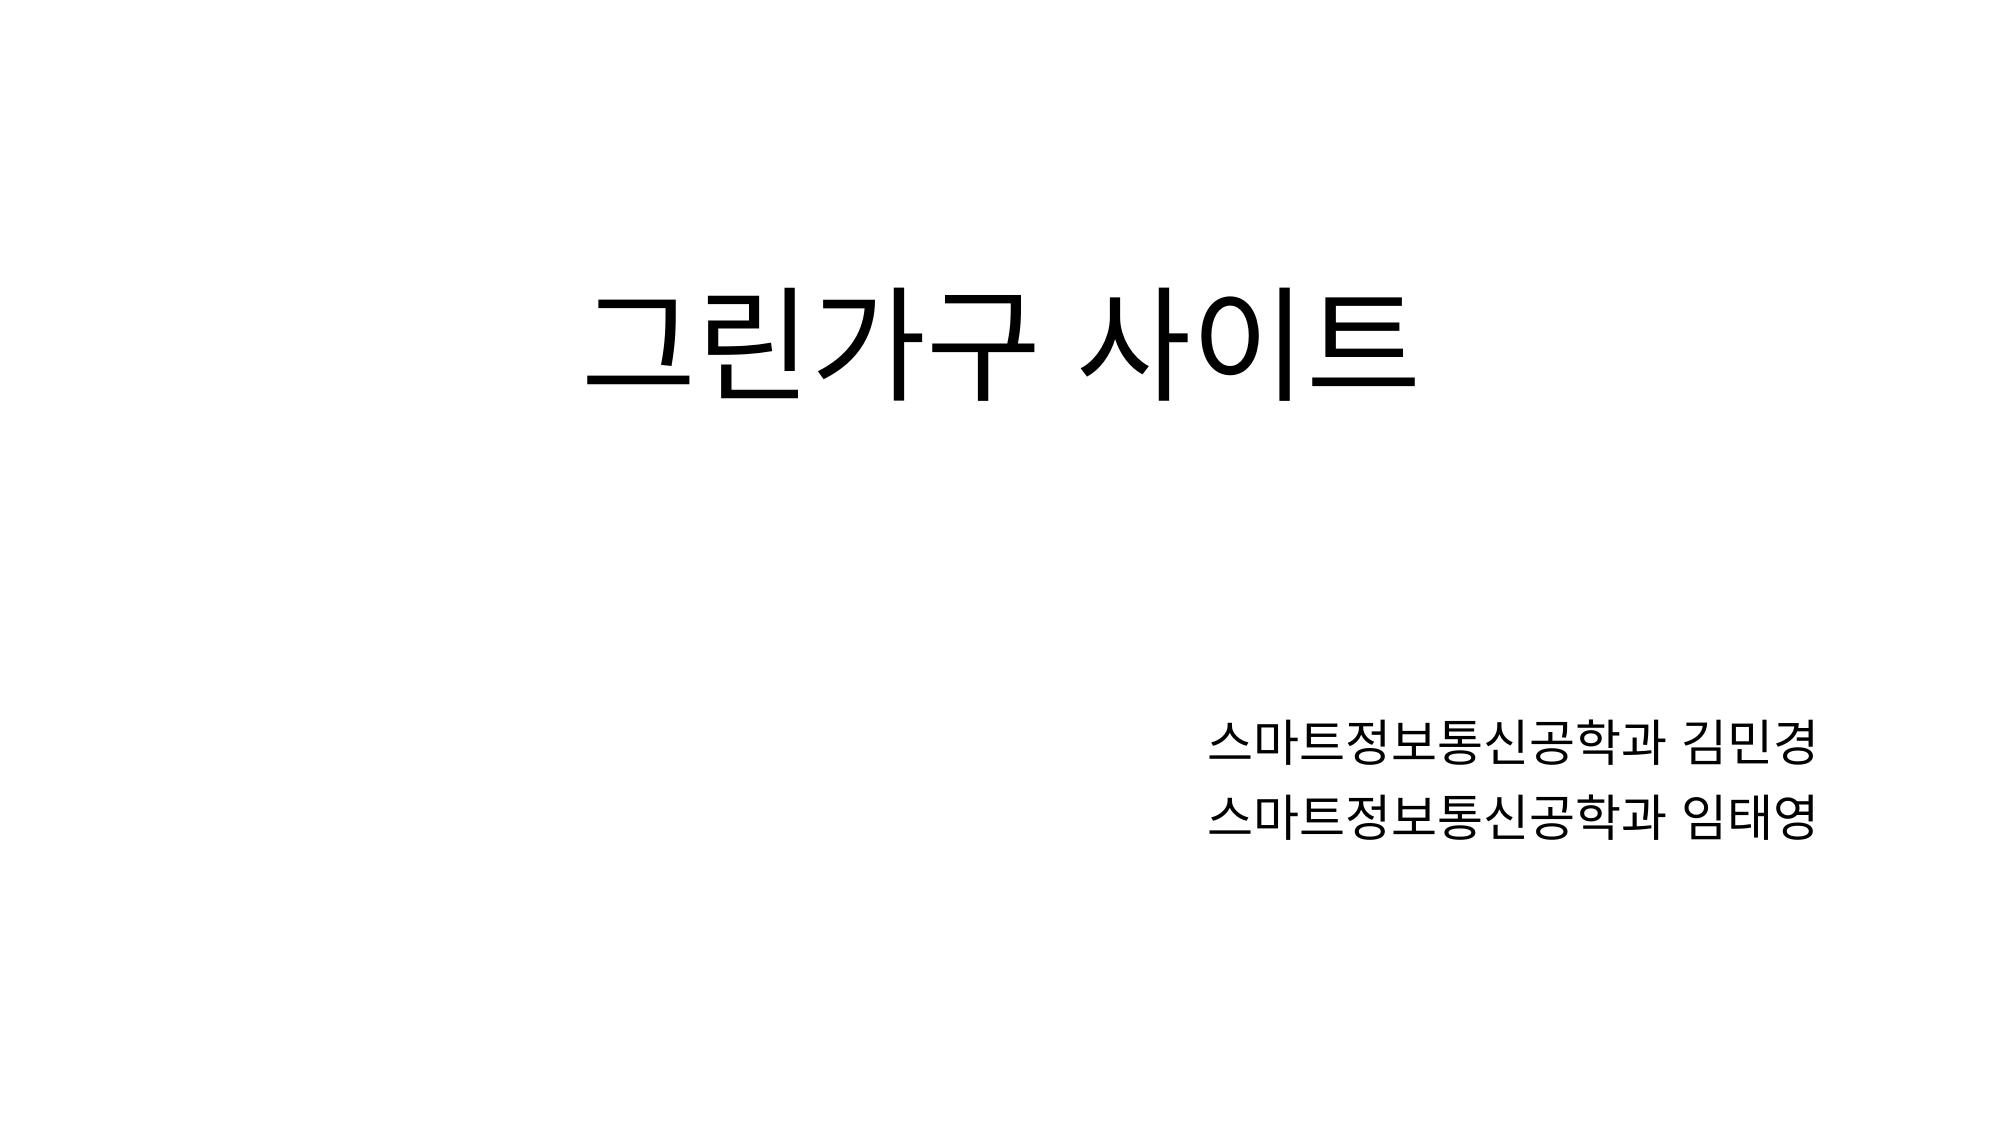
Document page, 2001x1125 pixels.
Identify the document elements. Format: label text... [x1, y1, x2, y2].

title 그린가구 사이트 [251, 221, 1752, 426]
subtitle 스마트정보통신공학과 김민경 스마트정보통신공학과 임태영 [1099, 710, 1928, 863]
